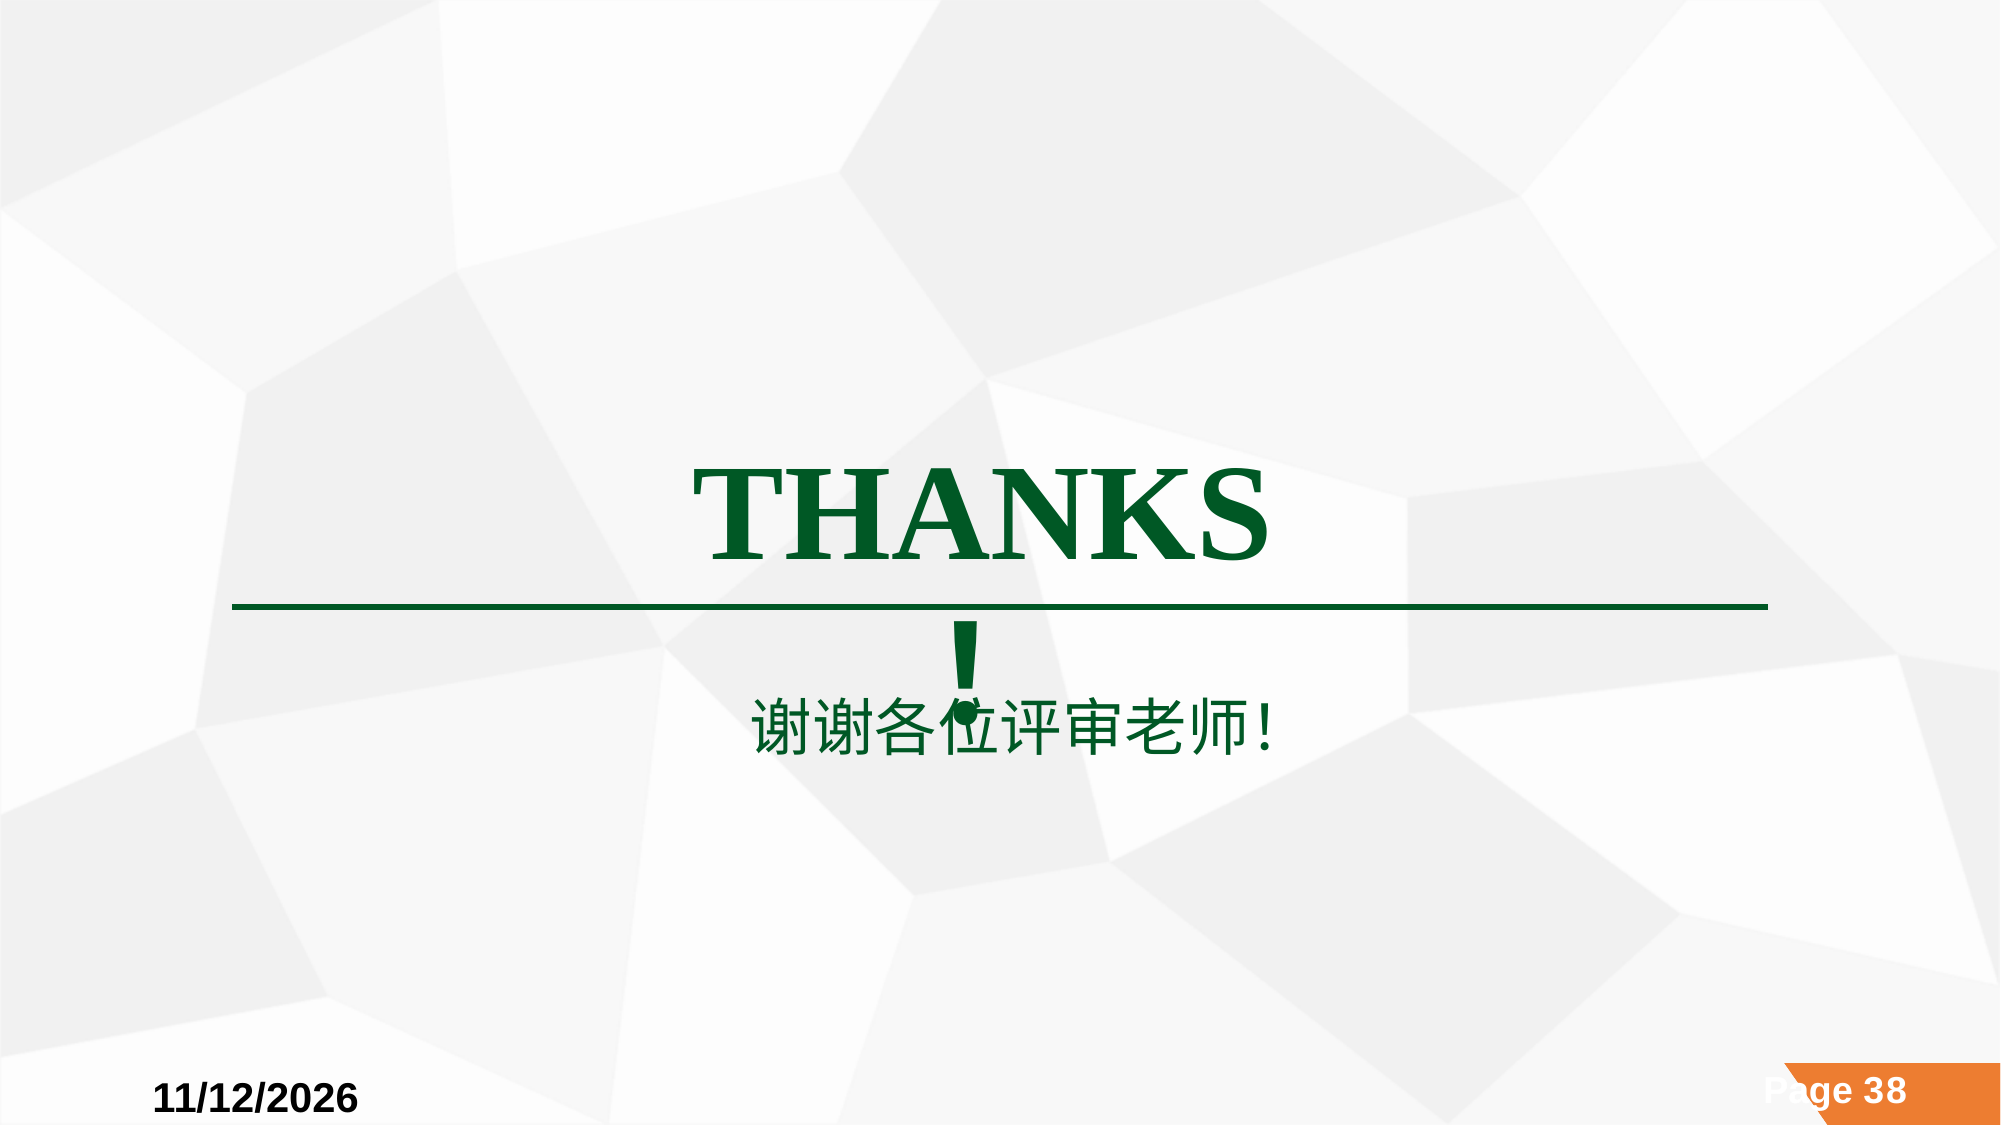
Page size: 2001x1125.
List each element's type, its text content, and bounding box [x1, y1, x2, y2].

picture [1794, 1094, 1801, 1100]
text_box THANKS！ [649, 610, 1351, 758]
text_box THANKS！ [649, 416, 1351, 604]
text_box 谢谢各位评审老师！ [719, 682, 1280, 769]
picture [0, 0, 2000, 1125]
